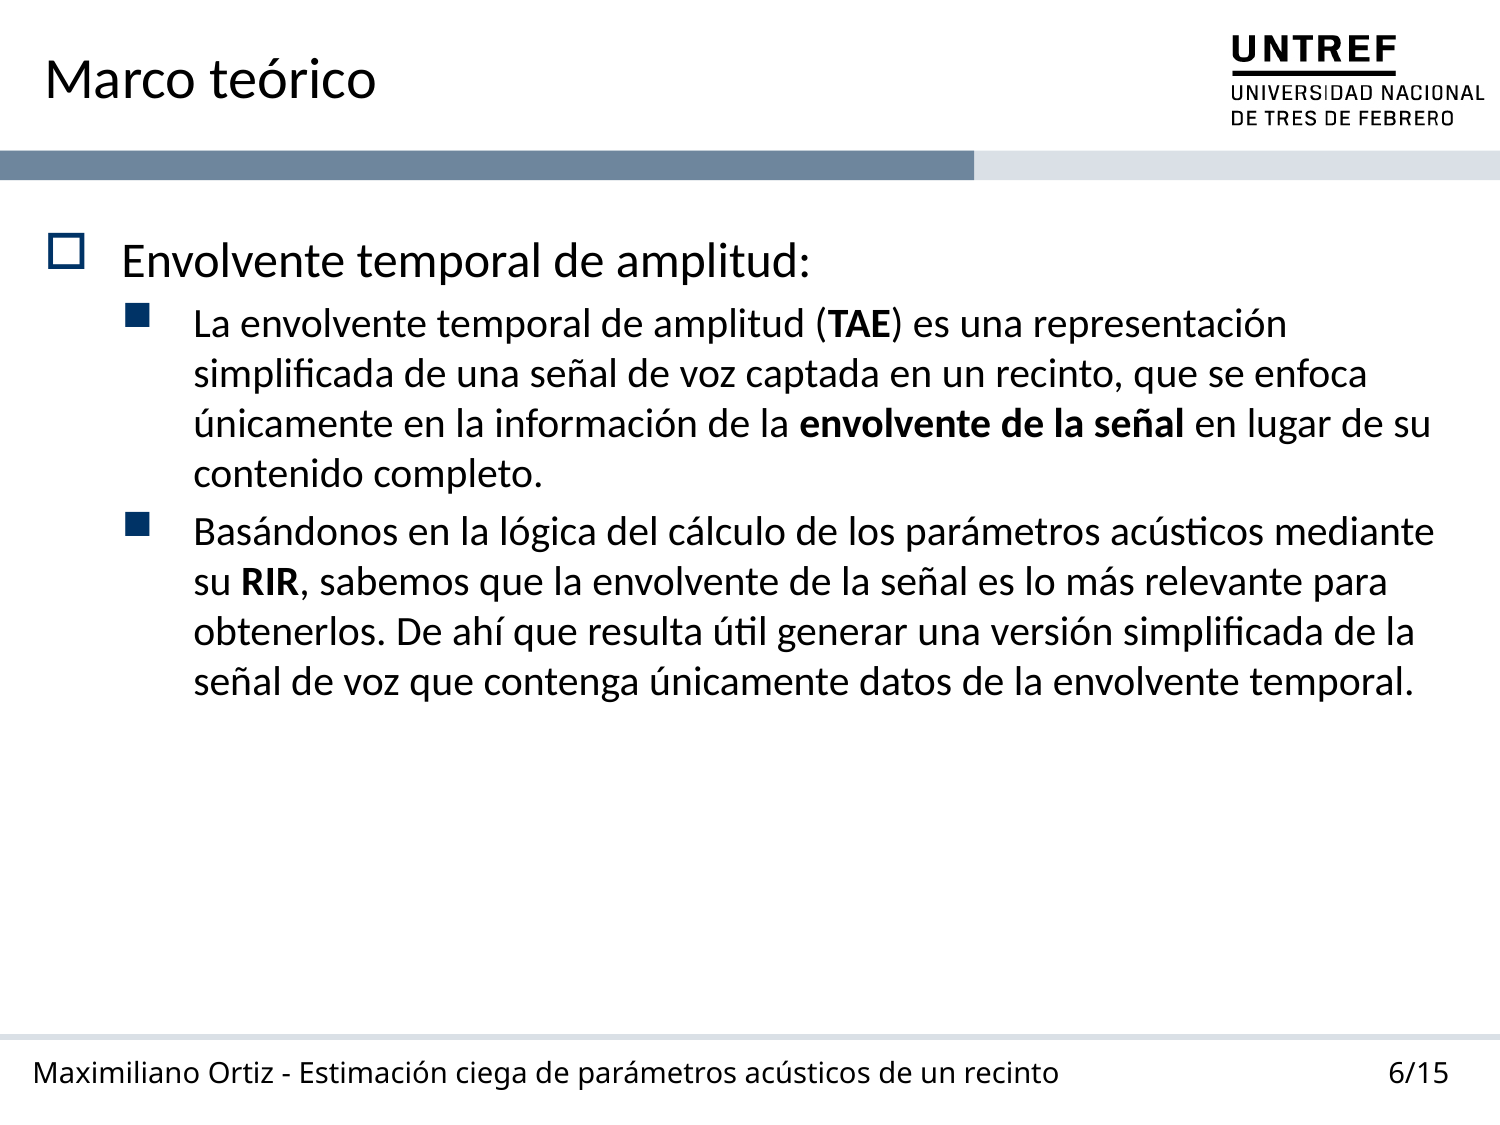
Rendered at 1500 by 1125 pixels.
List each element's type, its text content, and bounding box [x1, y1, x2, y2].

title Marco teórico [29, 14, 1211, 136]
text_box 6/15 [1187, 1046, 1465, 1111]
picture [1224, 31, 1495, 132]
text_box Maximiliano Ortiz - Estimación ciega de parámetros acústicos de un recinto [17, 1046, 1187, 1111]
text_box [725, 537, 775, 588]
